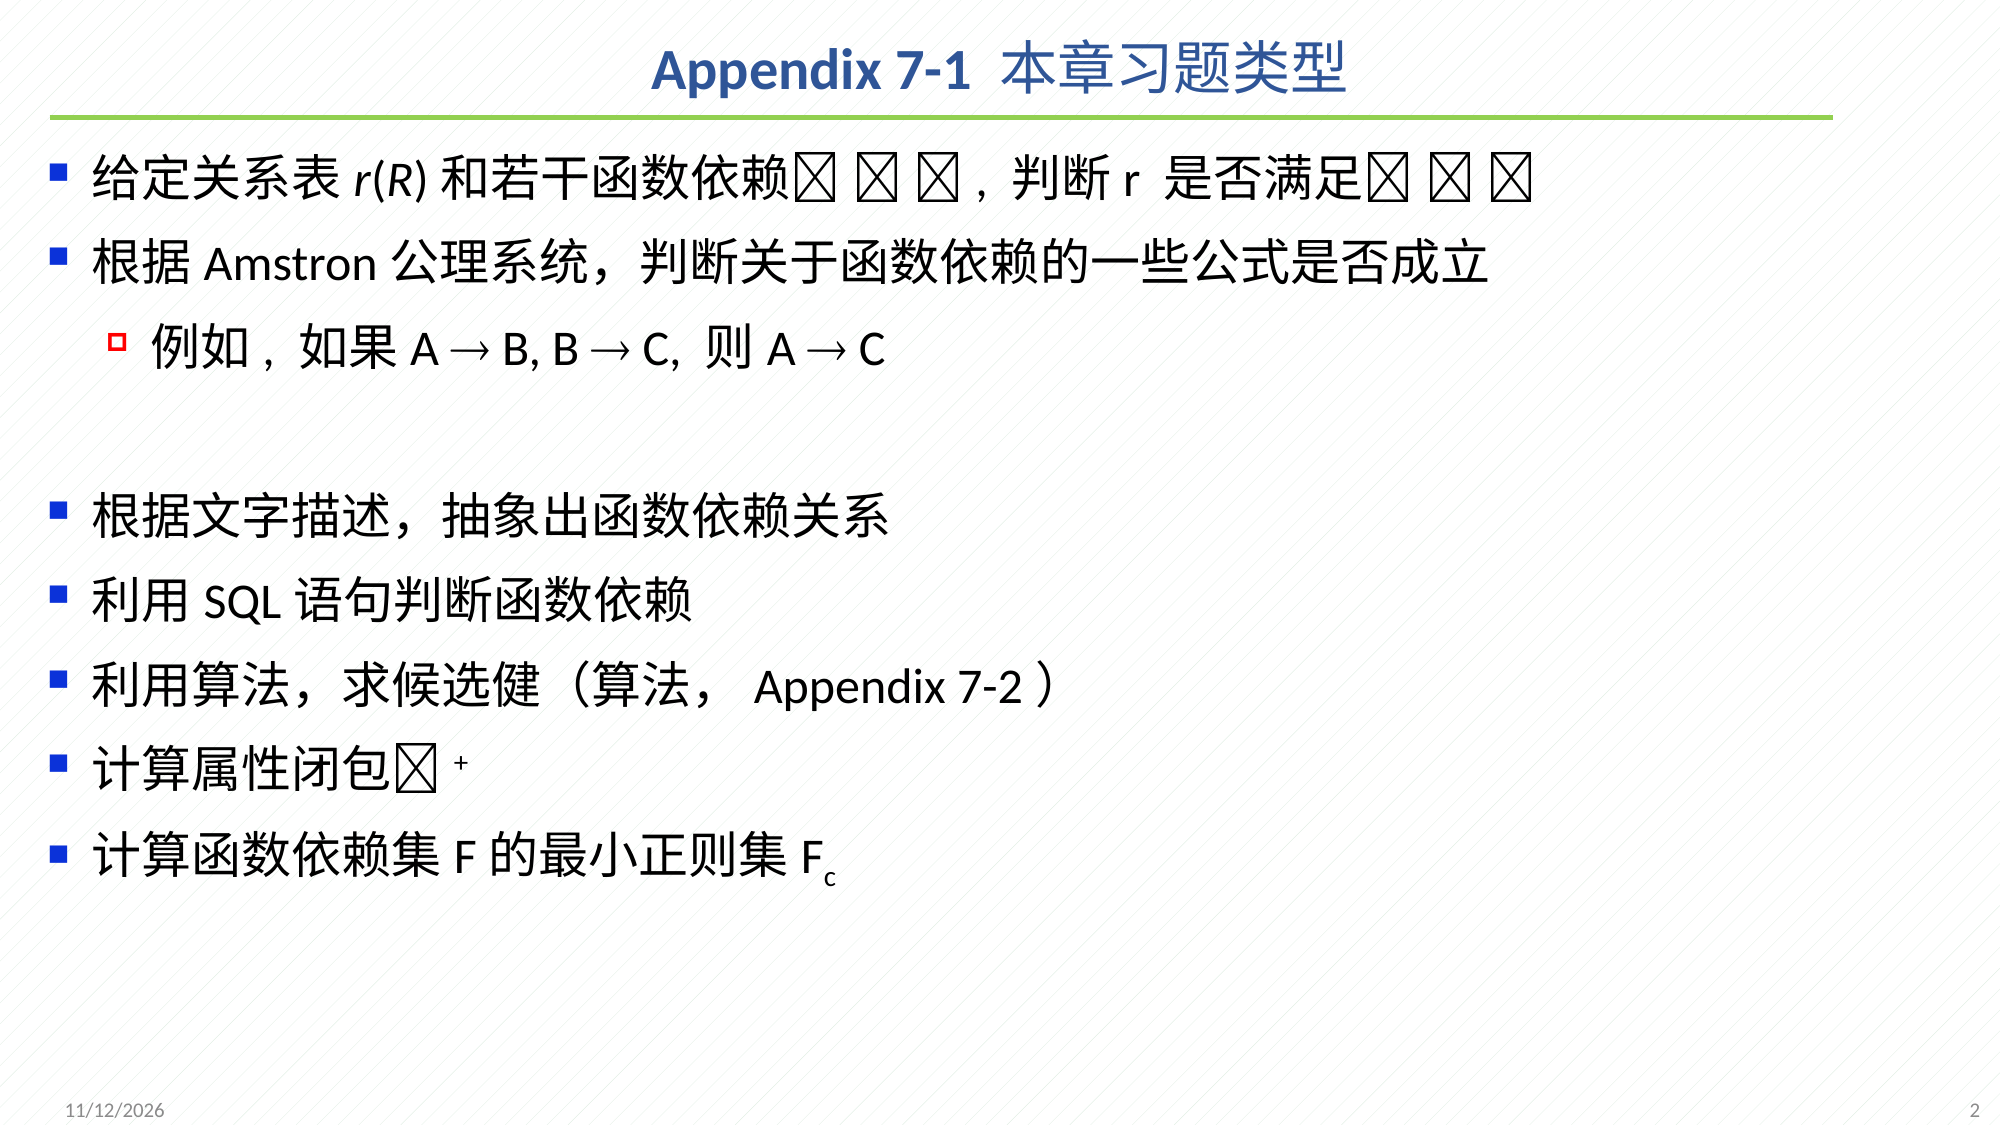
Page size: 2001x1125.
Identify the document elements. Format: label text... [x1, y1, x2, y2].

title Appendix 7-1 本章习题类型 [50, 13, 1949, 126]
slide_number 2 [1545, 1079, 1996, 1125]
list 给定关系表r(R)和若干函数依赖  , 判断r 是否满足   根据Amstron公理系统，判断关于函数依赖的一些公式是否成立 例如, 如果A  B, B  C, 则A  C 根据文字描述，抽象出函数依赖关系 利用SQL语句判断函数依赖 利用算法，求候选健（算法，Appendix 7-2） 计算属性闭包+ 计算函数依赖集F的最小正则集Fc [32, 126, 1974, 1081]
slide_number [49, 1079, 500, 1125]
